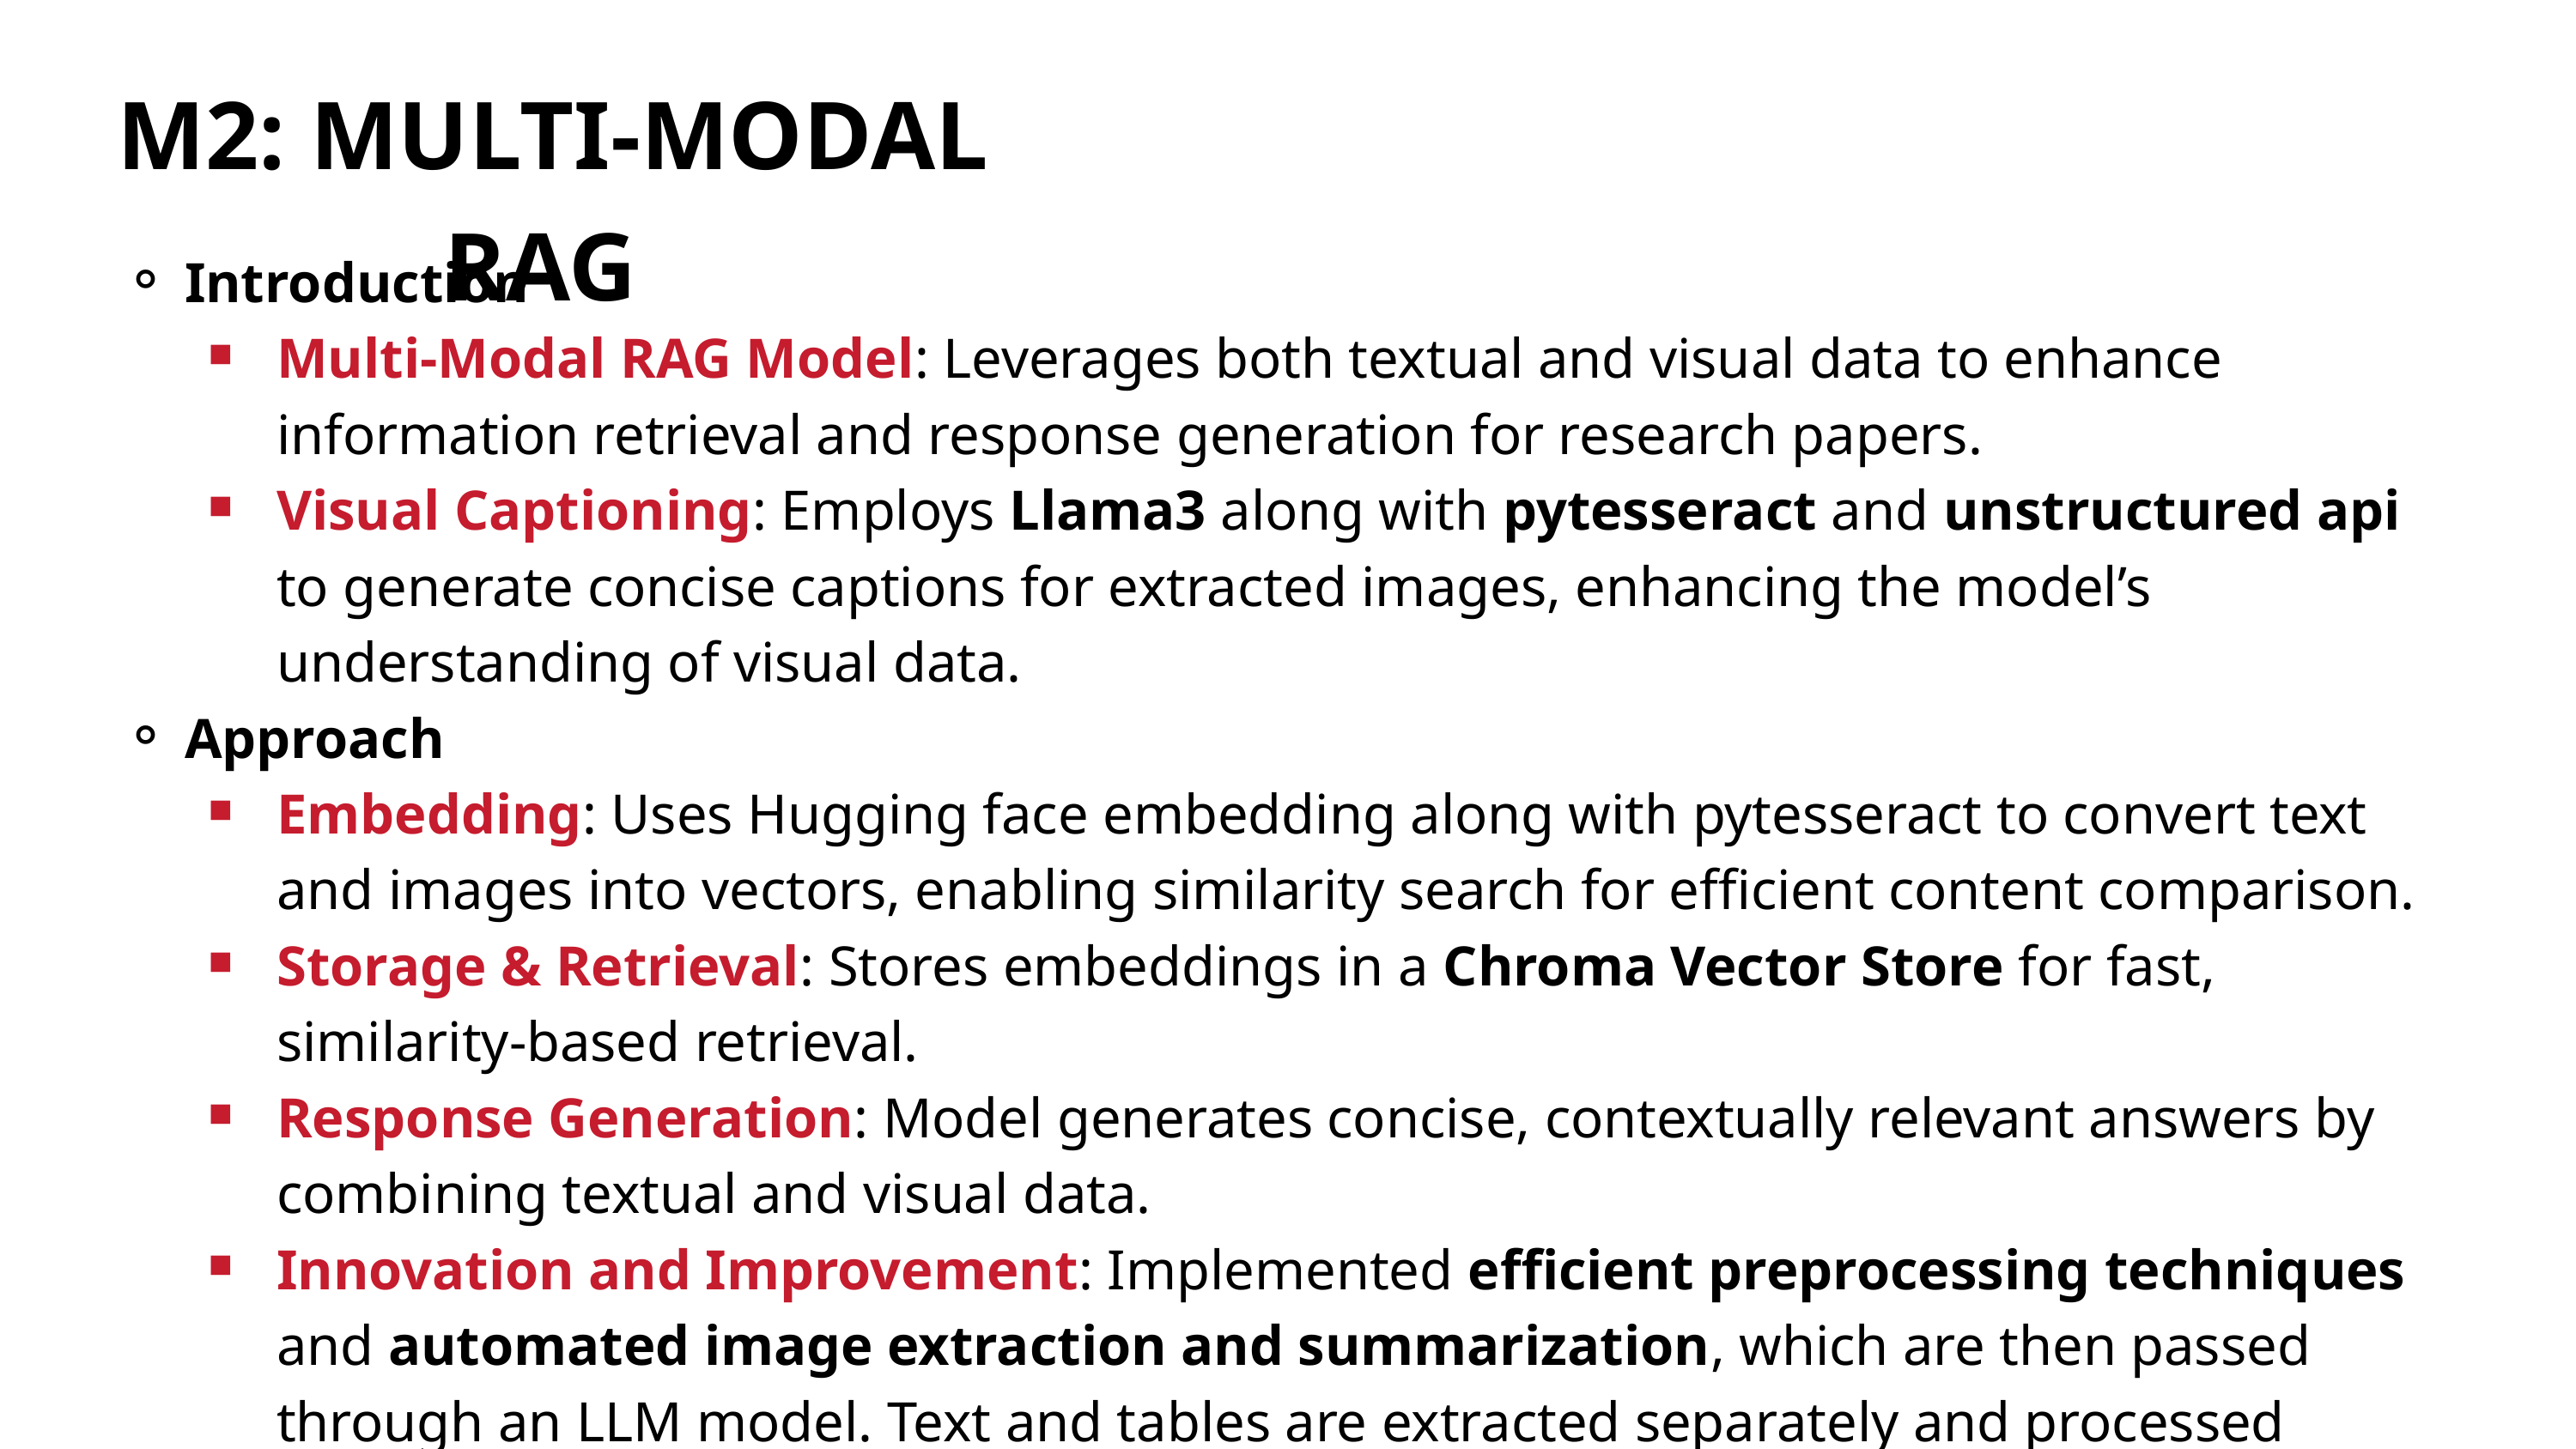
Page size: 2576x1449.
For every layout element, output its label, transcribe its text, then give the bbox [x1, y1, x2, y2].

text_box Introduction Multi-Modal RAG Model: Leverages both textual and visual data to enhance information retrieval and response generation for research papers. Visual Captioning: Employs Llama3 along with pytesseract and unstructured api to generate concise captions for extracted images, enhancing the model’s understanding of visual data. Approach Embedding: Uses Hugging face embedding along with pytesseract to convert text and images into vectors, enabling similarity search for efficient content comparison. Storage & Retrieval: Stores embeddings in a Chroma Vector Store for fast, similarity-based retrieval. Response Generation: Model generates concise, contextually relevant answers by combining textual and visual data. Innovation and Improvement: Implemented efficient preprocessing techniques and automated image extraction and summarization, which are then passed through an LLM model. Text and tables are extracted separately and processed through another LLM model. The outputs from both are then stored together in a vector database, enabling efficient retrieval and multimodal integration. [0, 237, 2458, 1449]
text_box M2: MULTI-MODAL RAG [0, 57, 1082, 237]
